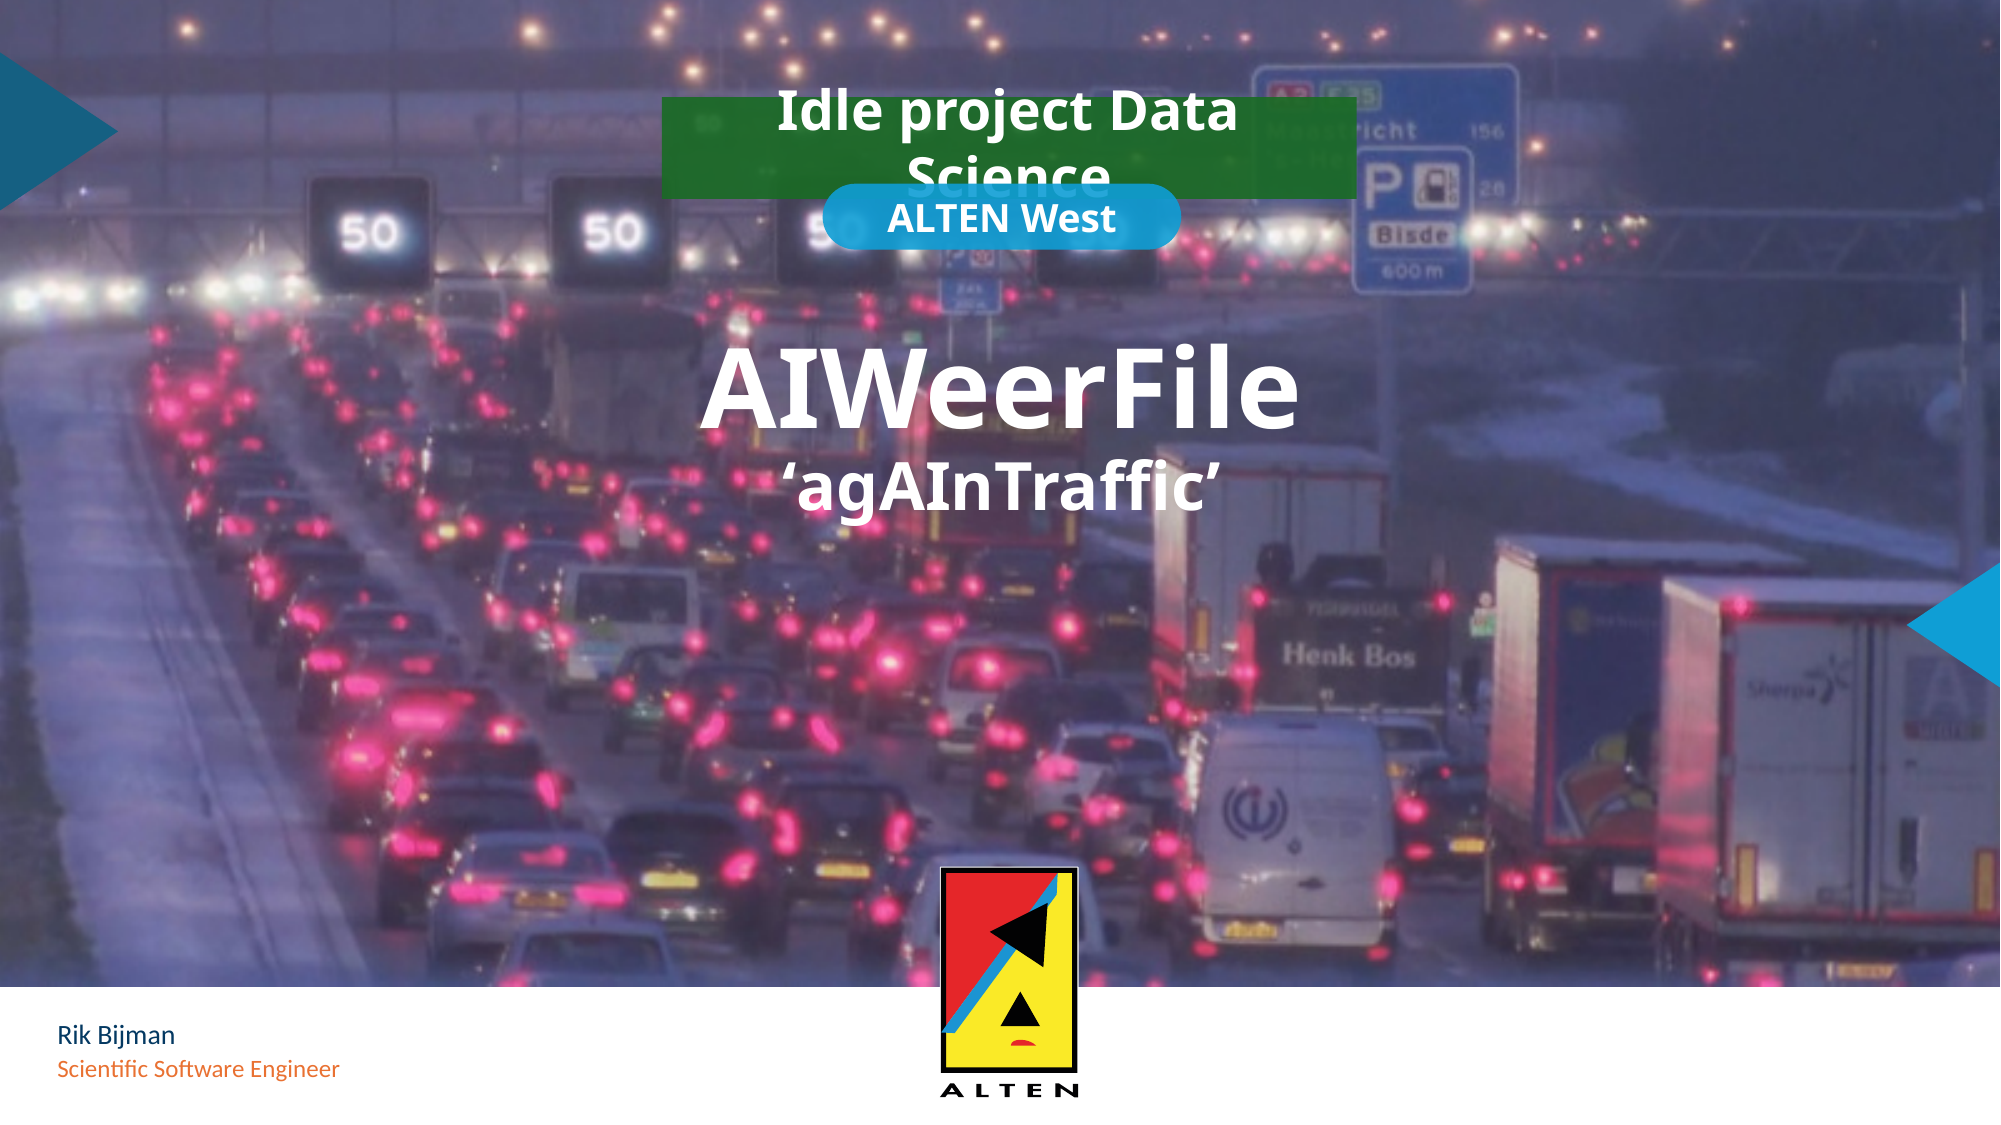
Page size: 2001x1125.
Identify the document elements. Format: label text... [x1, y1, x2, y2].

text_box Scientific Software Engineer [57, 1056, 567, 1088]
picture [0, 0, 2000, 987]
text_box Rik Bijman [57, 1020, 567, 1053]
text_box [934, 859, 1084, 1109]
